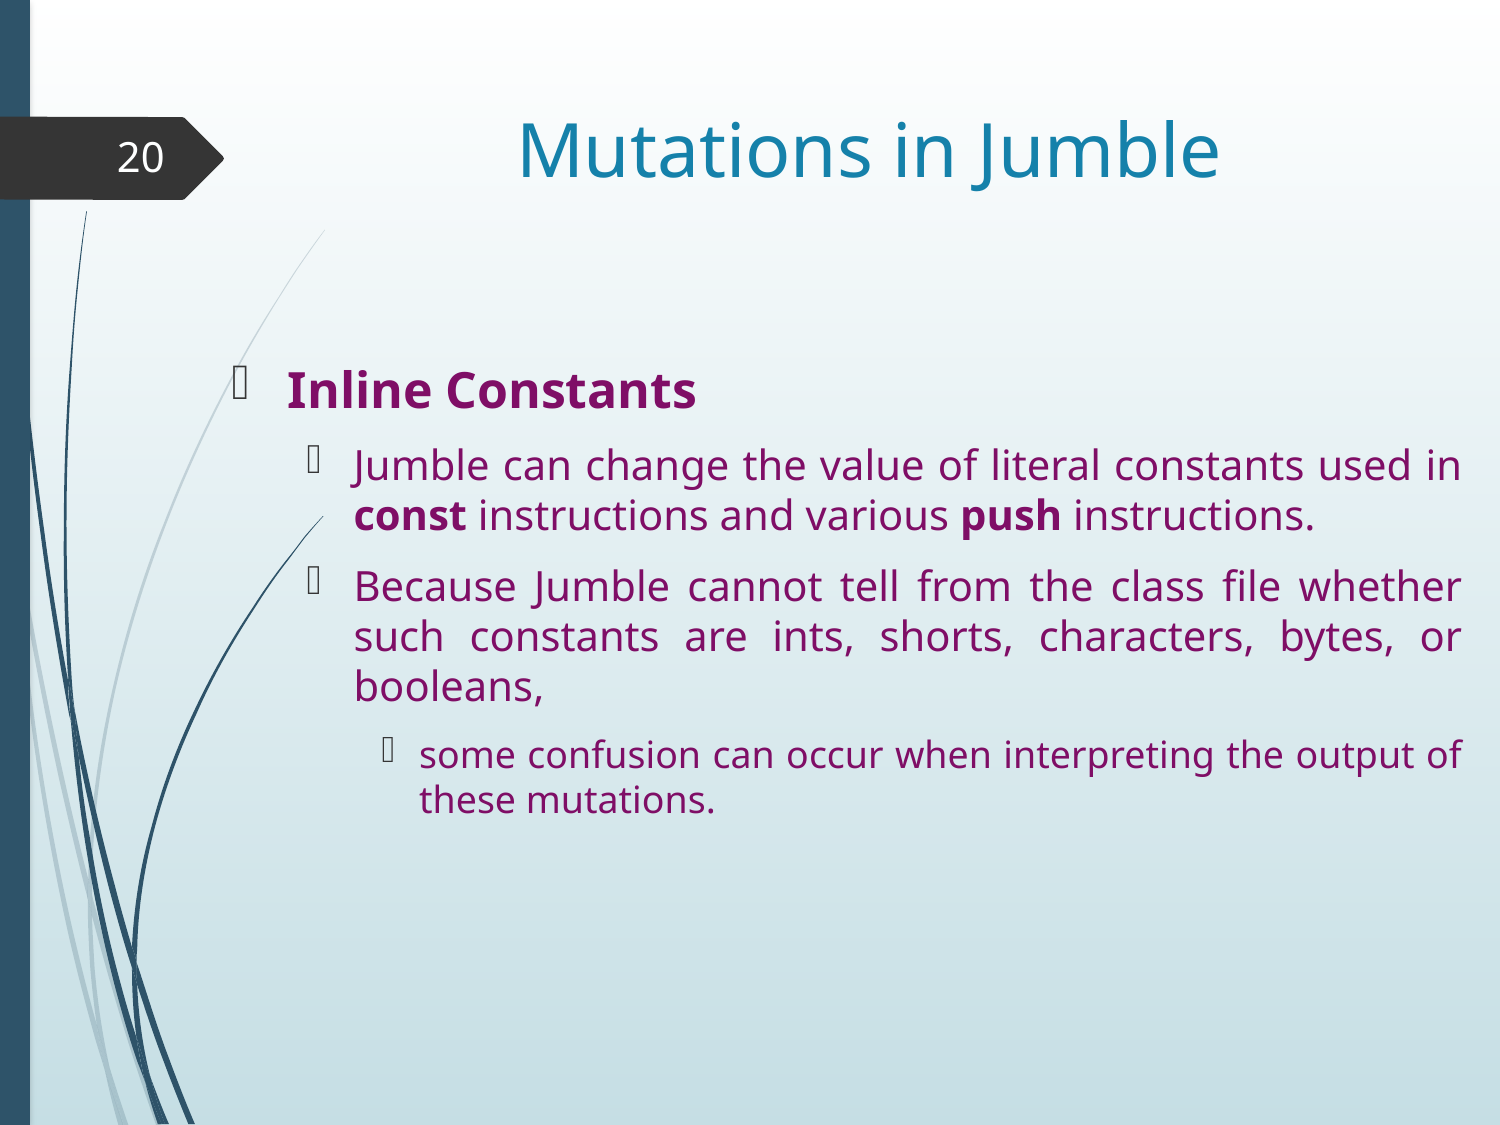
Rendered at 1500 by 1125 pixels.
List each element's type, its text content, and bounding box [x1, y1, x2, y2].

list Inline Constants Jumble can change the value of literal constants used in const instructions and various push instructions. Because Jumble cannot tell from the class file whether such constants are ints, shorts, characters, bytes, or booleans, some confusion can occur when interpreting the output of these mutations. [216, 350, 1478, 1125]
title Mutations in Jumble [238, 94, 1500, 224]
slide_number 20 [83, 129, 180, 190]
